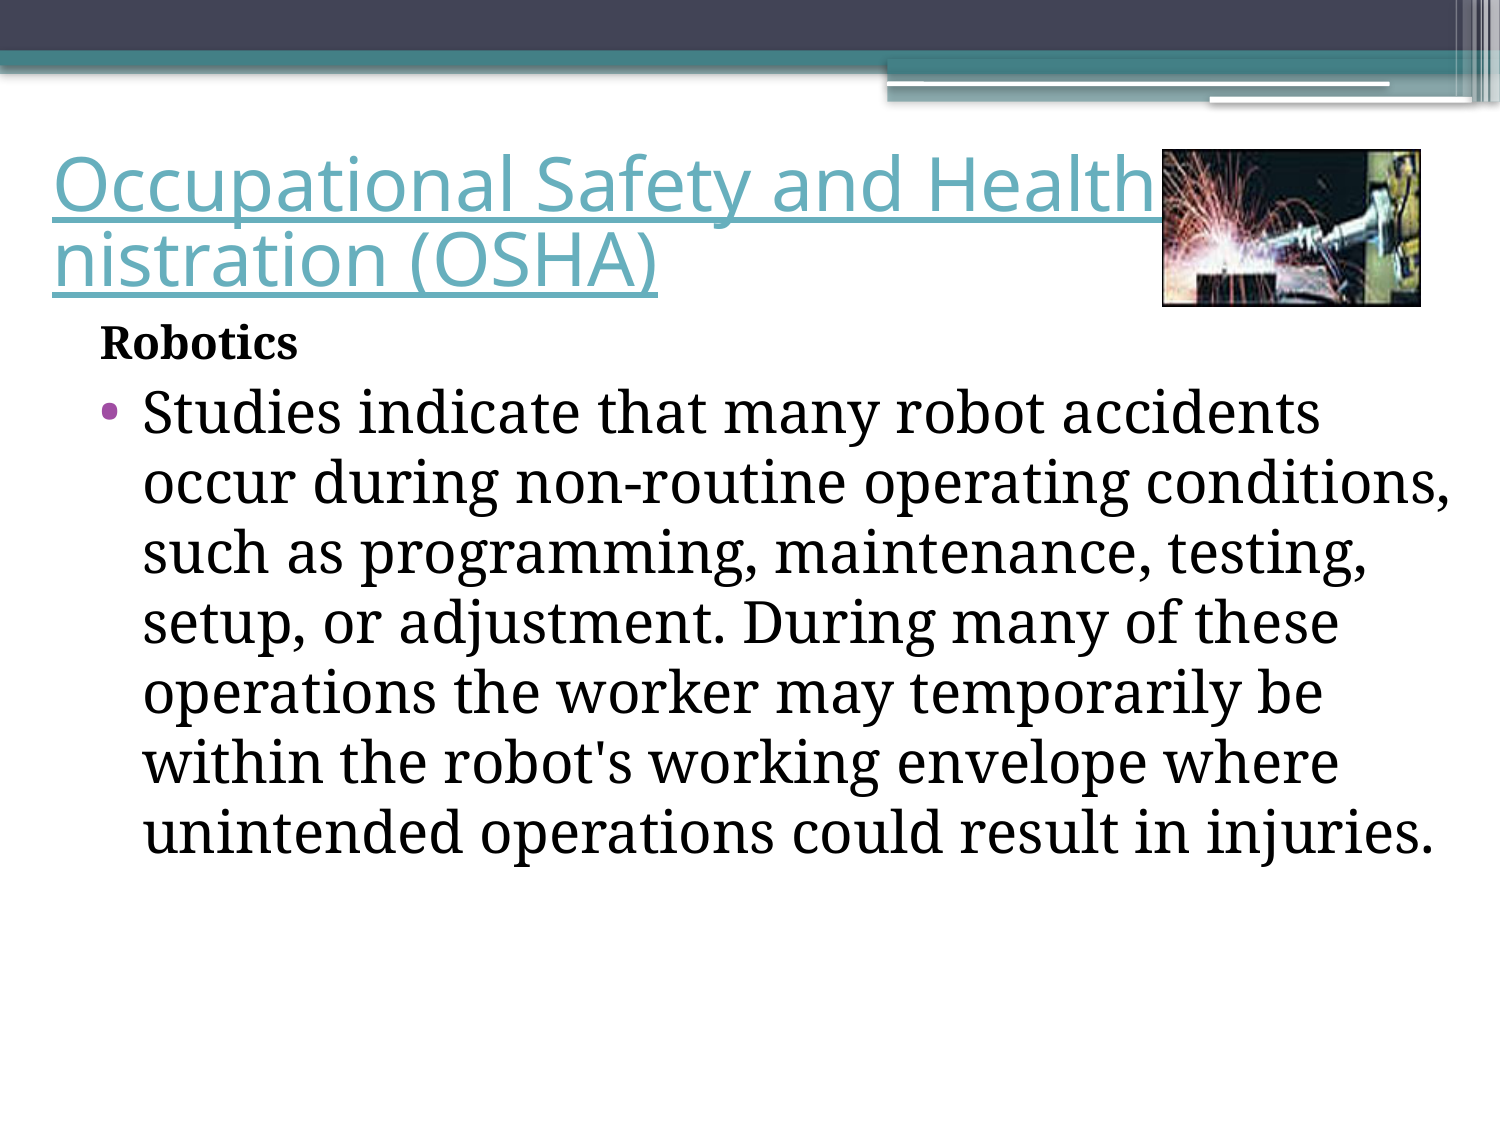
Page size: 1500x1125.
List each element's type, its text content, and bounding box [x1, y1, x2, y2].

picture [1162, 149, 1421, 307]
title Occupational Safety and Health Administration (OSHA) [37, 99, 1388, 275]
list Robotics Studies indicate that many robot accidents occur during non-routine operating conditions, such as programming, maintenance, testing, setup, or adjustment. During many of these operations the worker may temporarily be within the robot's working envelope where unintended operations could result in injuries. [67, 306, 1493, 1049]
